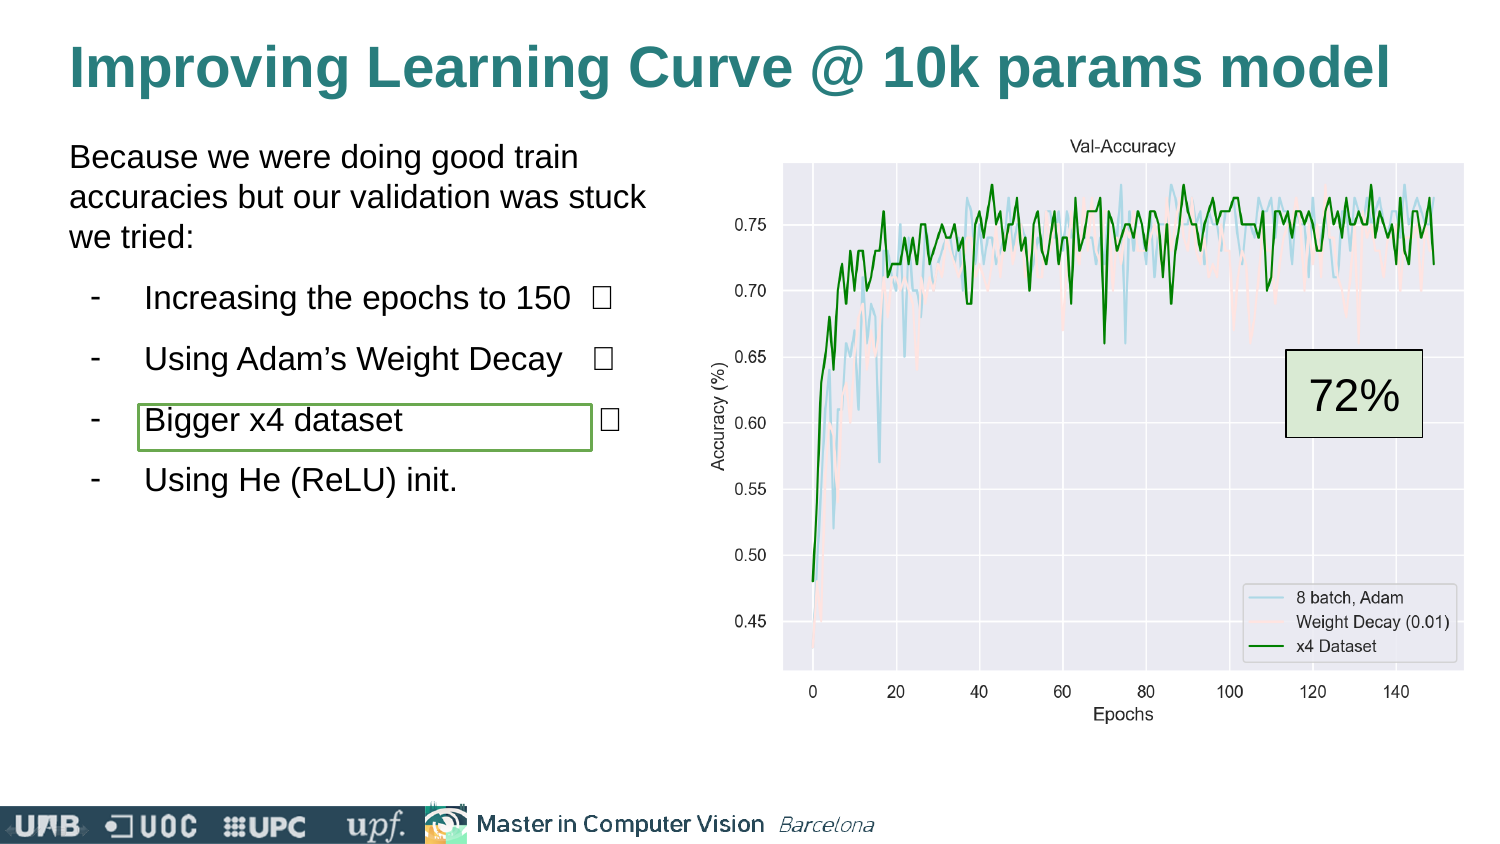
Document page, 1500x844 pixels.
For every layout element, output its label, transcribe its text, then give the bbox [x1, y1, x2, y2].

title Improving Learning Curve @ 10k params model [54, 24, 1446, 104]
picture [0, 799, 882, 844]
list Because we were doing good train accuracies but our validation was stuck we tried: Increasing the epochs to 150 ✅ Using Adam’s Weight Decay ❌ Bigger x4 dataset ❌ Using He (ReLU) init. [54, 128, 676, 782]
text_box [138, 404, 592, 451]
picture [700, 127, 1476, 735]
